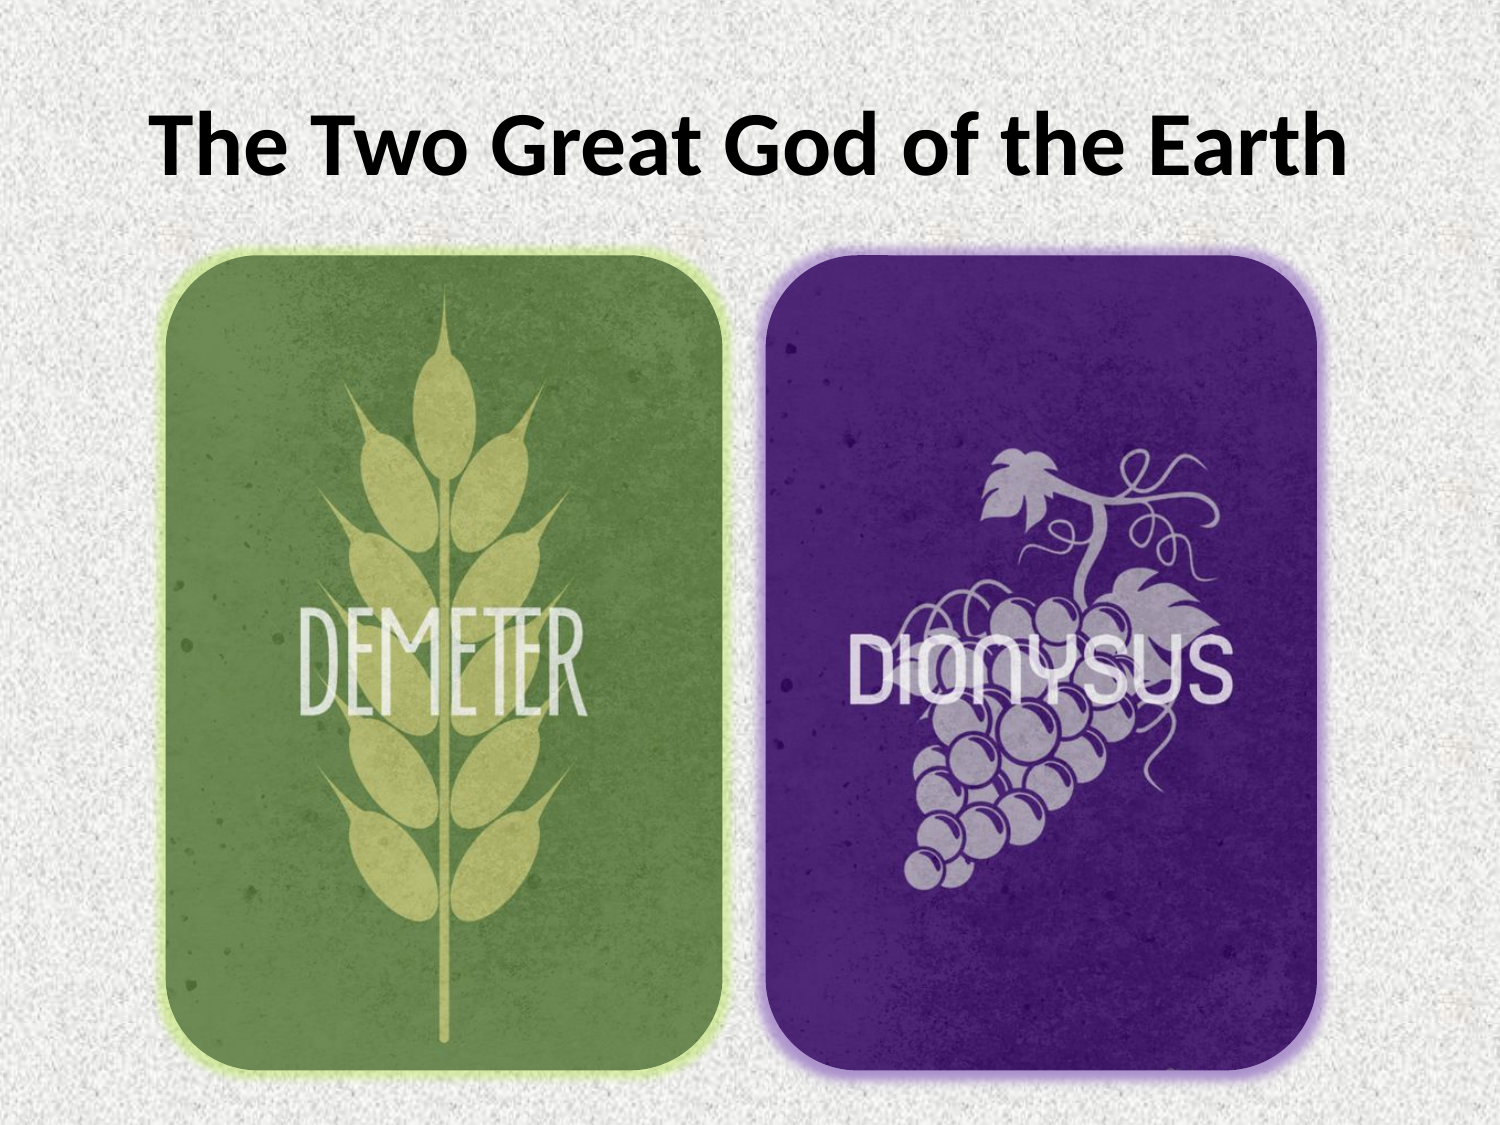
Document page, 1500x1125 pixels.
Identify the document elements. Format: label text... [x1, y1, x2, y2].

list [165, 255, 723, 1071]
picture [0, 0, 1500, 1125]
title The Two Great God of the Earth [75, 45, 1425, 233]
